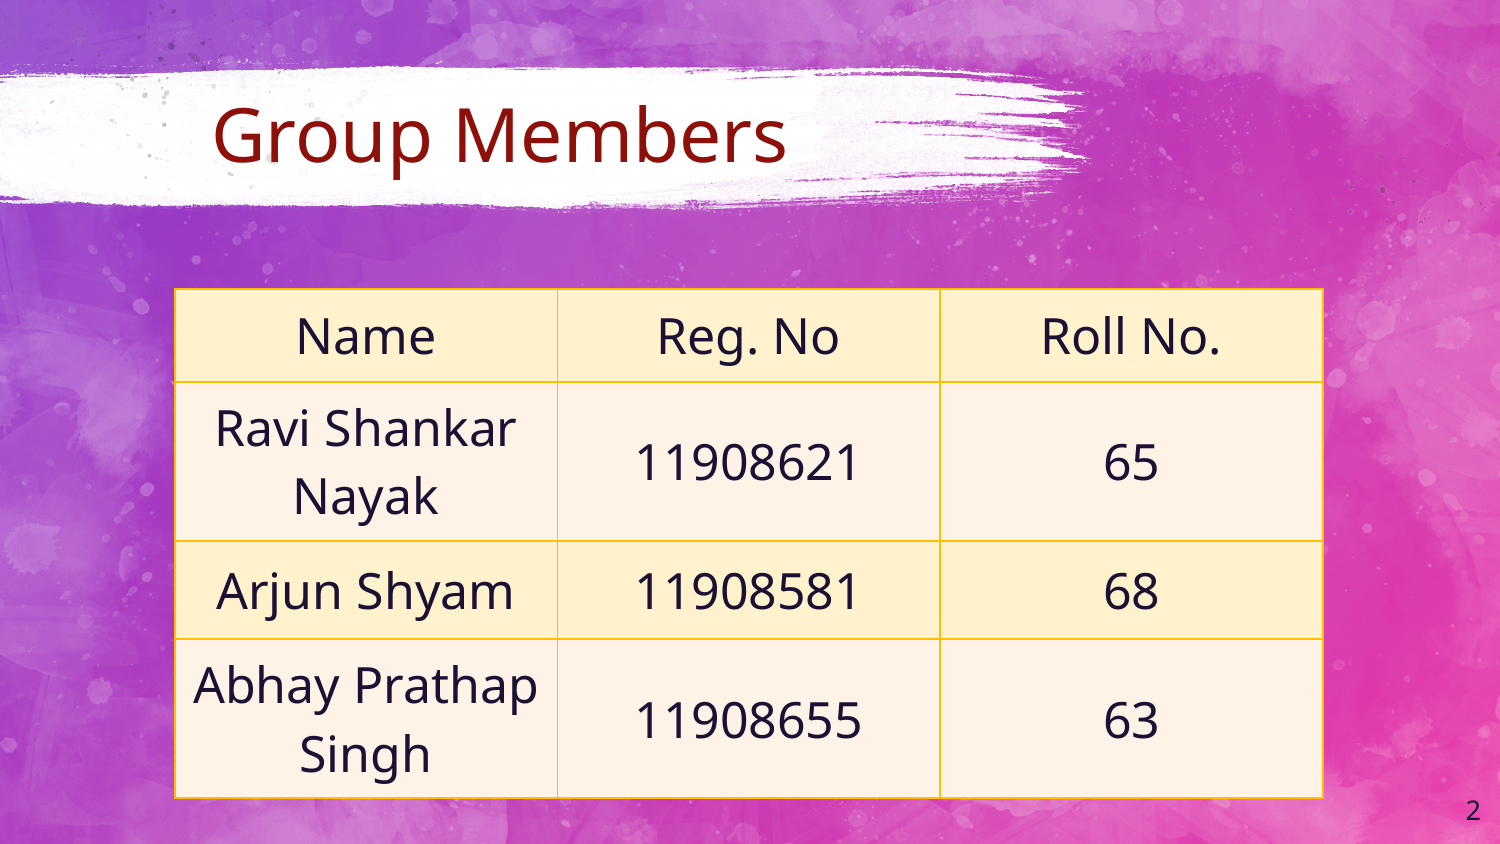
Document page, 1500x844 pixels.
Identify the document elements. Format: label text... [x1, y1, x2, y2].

table_cell Abhay Prathap Singh [176, 640, 557, 797]
table_header Roll No. [941, 290, 1322, 381]
table_header Reg. No [558, 290, 939, 381]
table_cell 63 [941, 640, 1322, 797]
table_cell 11908621 [558, 383, 939, 540]
table_cell 68 [941, 542, 1322, 638]
table_cell 65 [941, 383, 1322, 540]
picture [0, 58, 1092, 219]
table_cell 11908655 [558, 640, 939, 797]
title Group Members [75, 76, 1038, 200]
table_cell 11908581 [558, 542, 939, 638]
table_header Name [176, 290, 557, 381]
table_cell Ravi Shankar Nayak [176, 383, 557, 540]
table_cell Arjun Shyam [176, 542, 557, 638]
slide_number 2 [1391, 779, 1482, 844]
